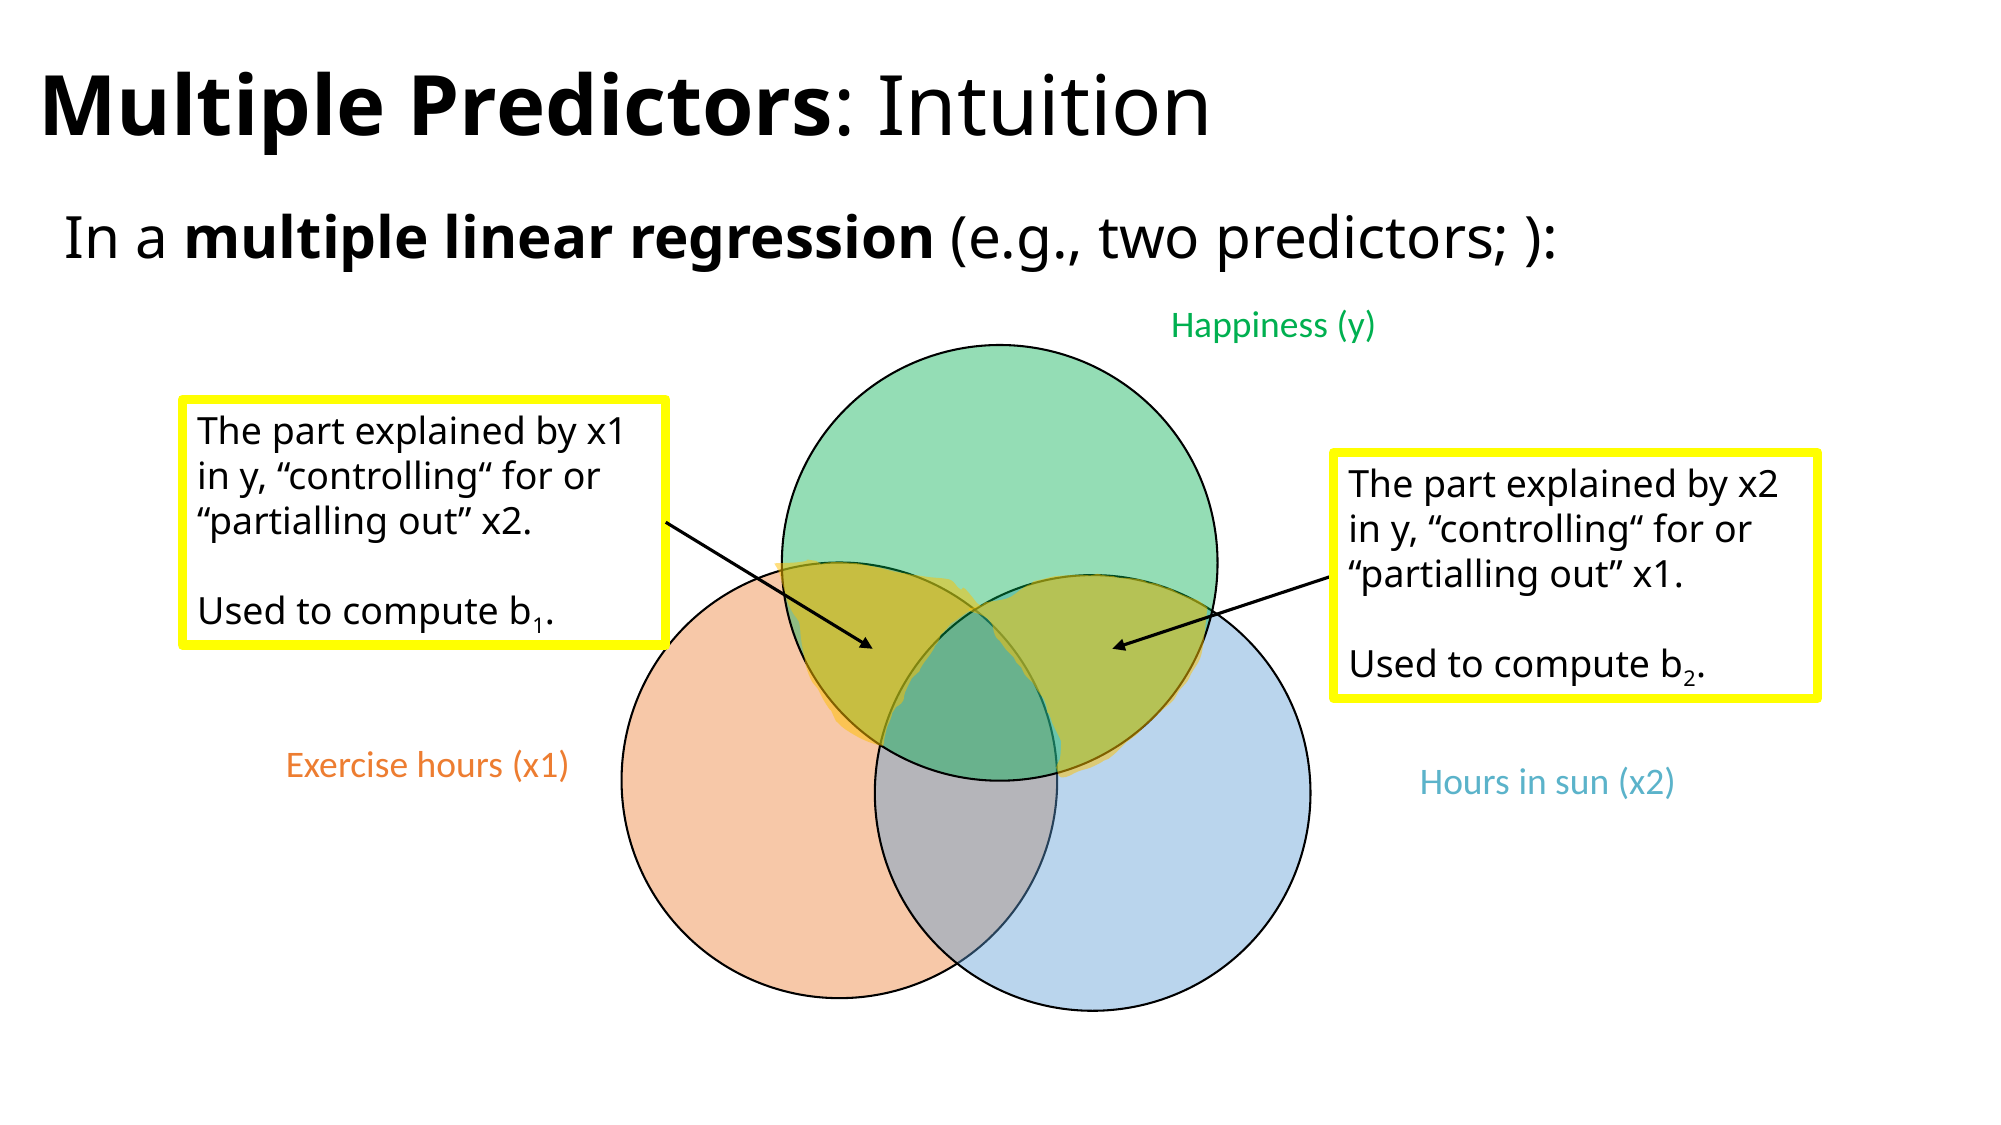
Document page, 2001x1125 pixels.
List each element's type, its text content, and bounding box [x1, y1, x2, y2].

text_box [1112, 573, 1334, 649]
text_box The part explained by x2 in y, “controlling“ for or “partialling out” x1. Used to compute b2. [1333, 452, 1818, 699]
text_box [802, 566, 982, 746]
text_box The part explained by x1 in y, “controlling“ for or “partialling out” x2. Used to compute b1. [182, 399, 666, 646]
text_box Hours in sun (x2) [1405, 749, 1691, 810]
text_box [785, 343, 1219, 605]
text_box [665, 520, 873, 649]
text_box Exercise hours (x1) [270, 732, 585, 793]
text_box [879, 612, 1061, 782]
text_box Happiness (y) [1156, 293, 1392, 353]
text_box [970, 573, 1203, 778]
text_box [798, 649, 804, 661]
text_box [620, 648, 957, 1000]
title Multiple Predictors: Intuition [23, 0, 1863, 218]
text_box [873, 649, 1312, 1012]
